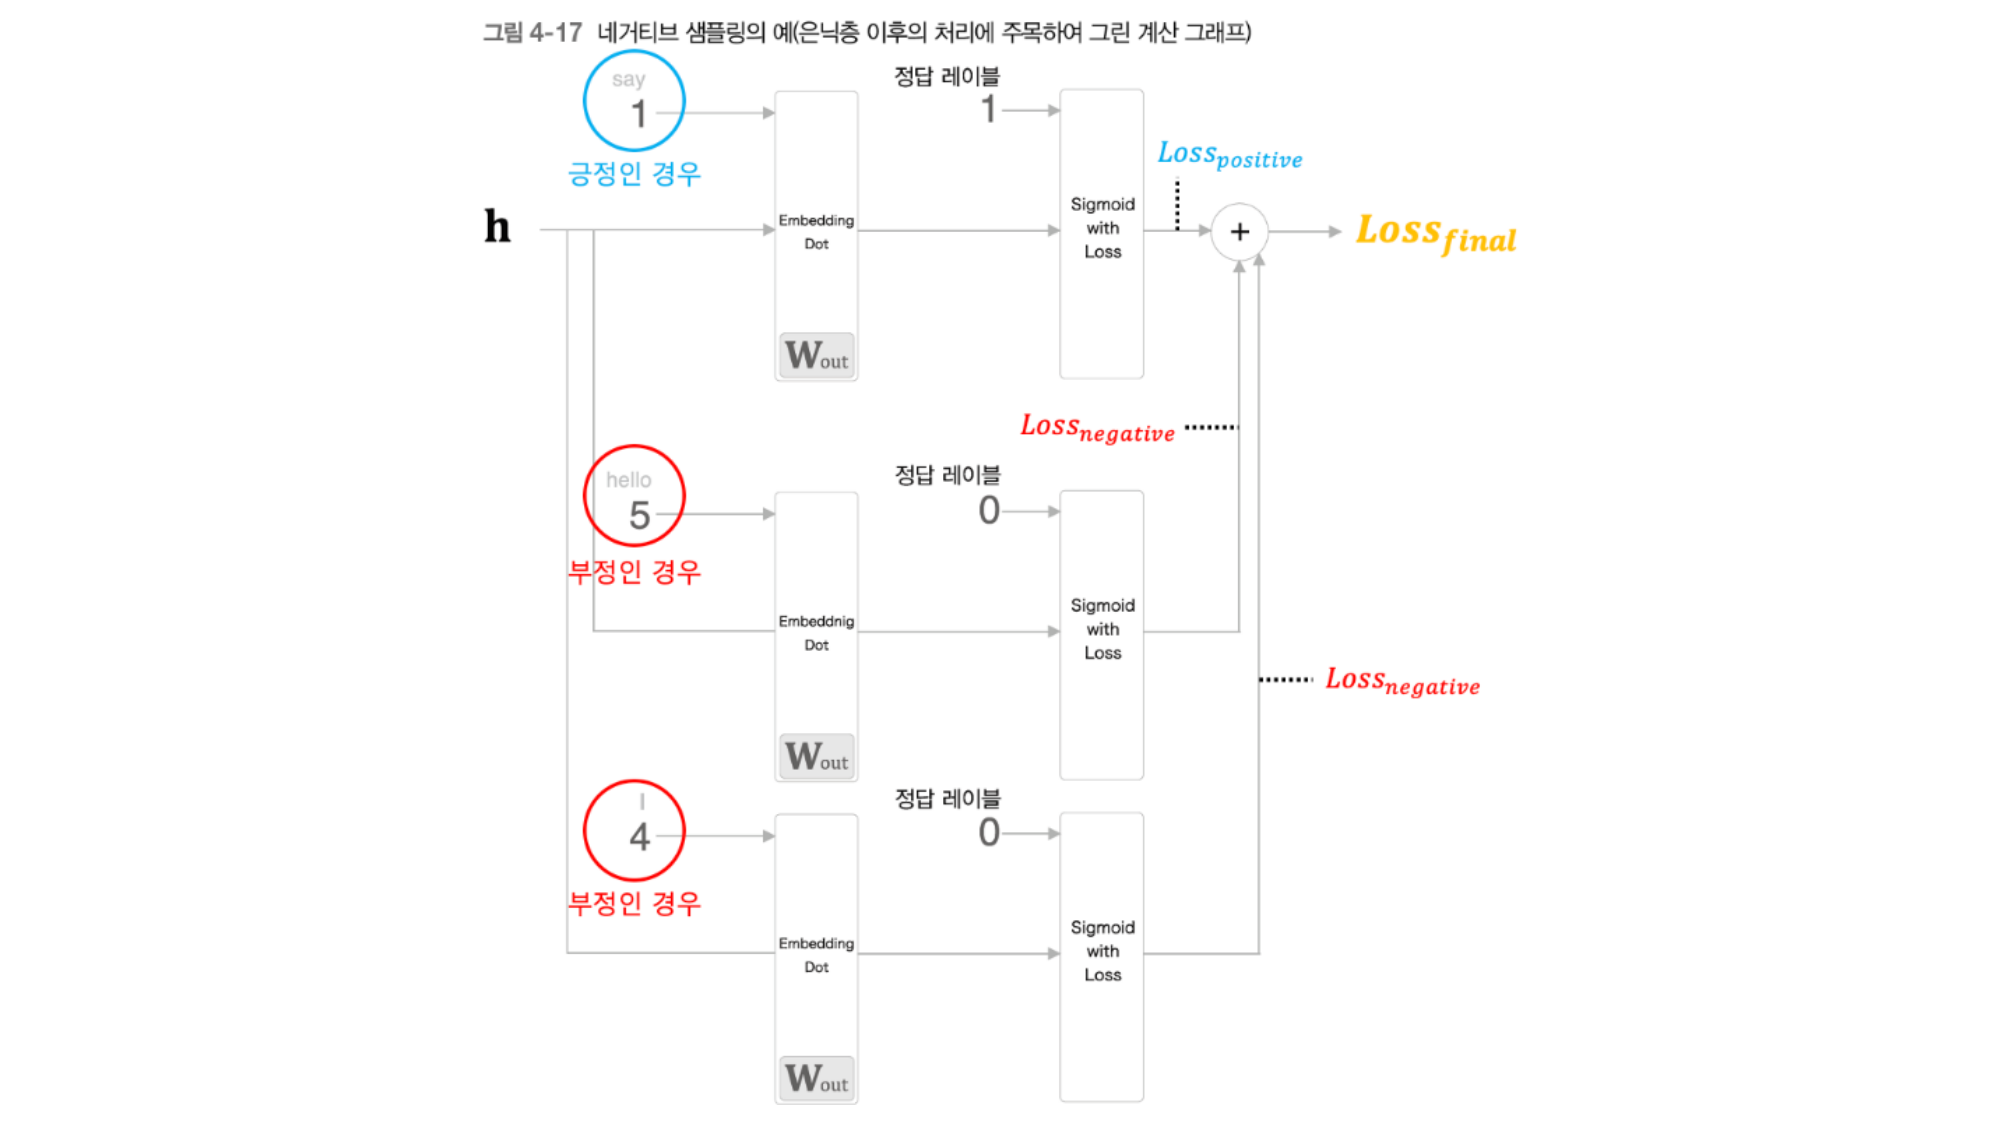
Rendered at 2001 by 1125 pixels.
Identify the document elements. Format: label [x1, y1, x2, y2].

picture [481, 14, 1519, 1105]
